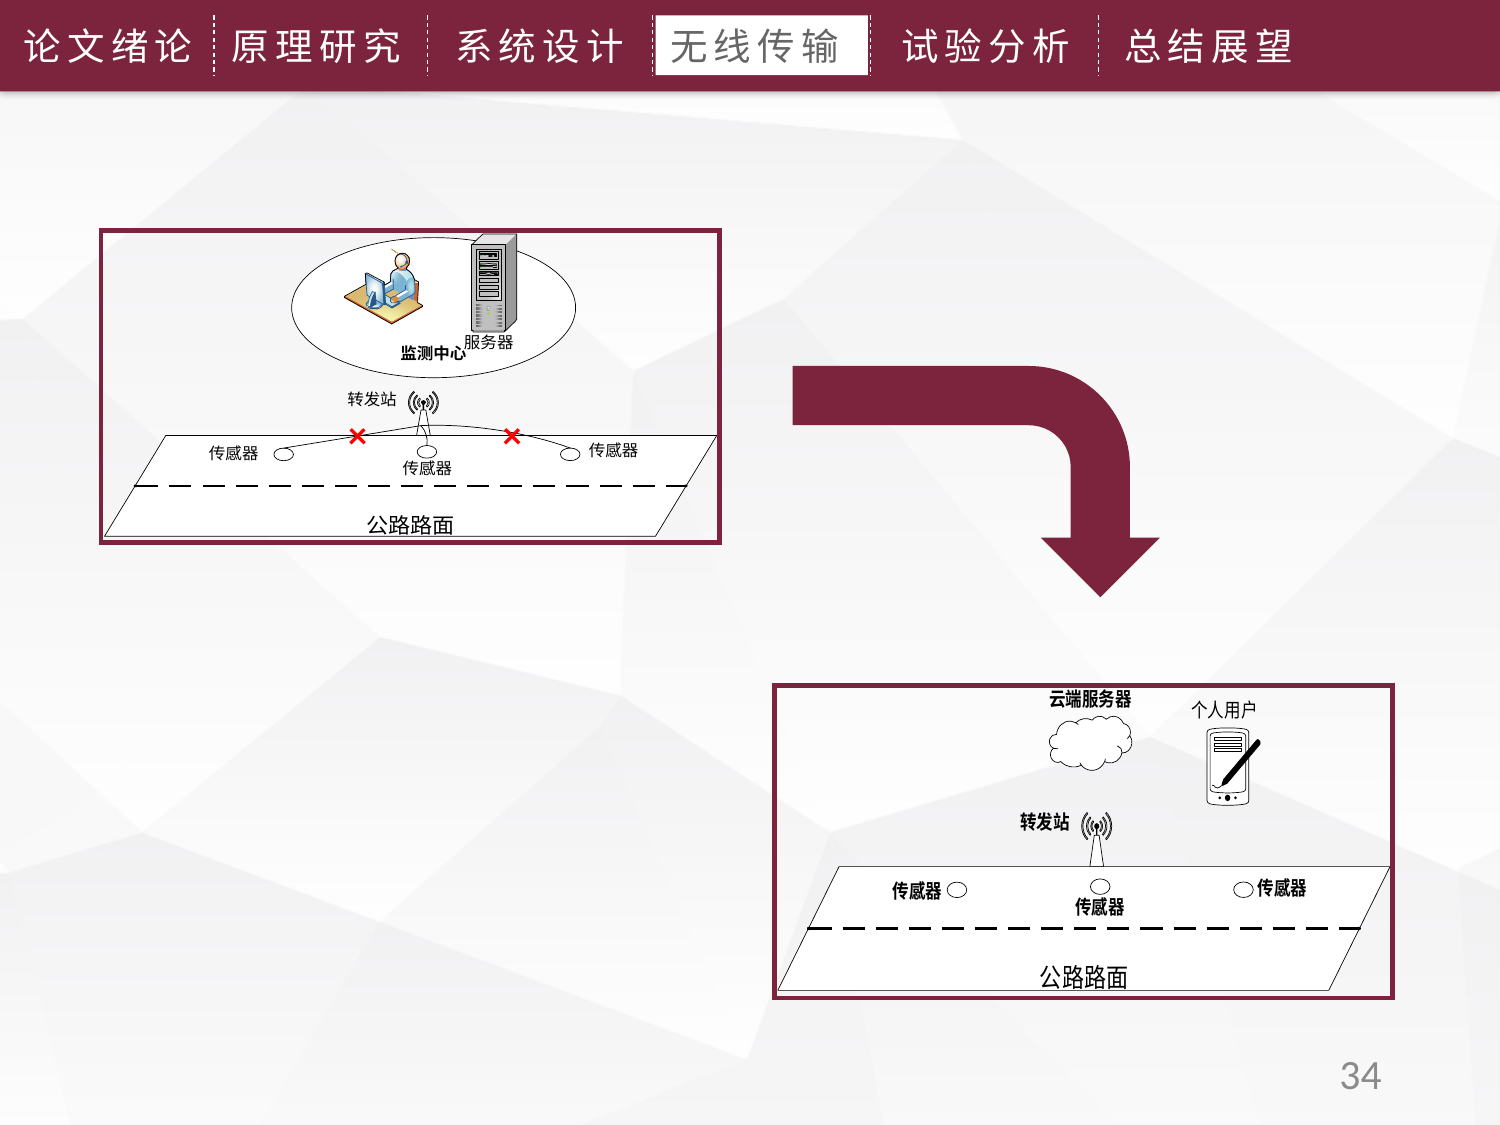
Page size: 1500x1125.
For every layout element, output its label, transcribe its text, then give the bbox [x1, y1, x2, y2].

text_box [0, 0, 1500, 92]
text_box 试验分析 [886, 15, 1098, 76]
text_box [792, 365, 1160, 598]
picture [0, 92, 1500, 1125]
text_box 原理研究 [217, 15, 427, 76]
text_box 论文绪论 [8, 15, 213, 76]
text_box 总结展望 [1109, 15, 1322, 76]
slide_number 34 [1059, 1042, 1397, 1103]
text_box 无线传输 [655, 15, 868, 76]
text_box 系统设计 [440, 15, 652, 76]
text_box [776, 687, 1391, 996]
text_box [103, 232, 717, 541]
